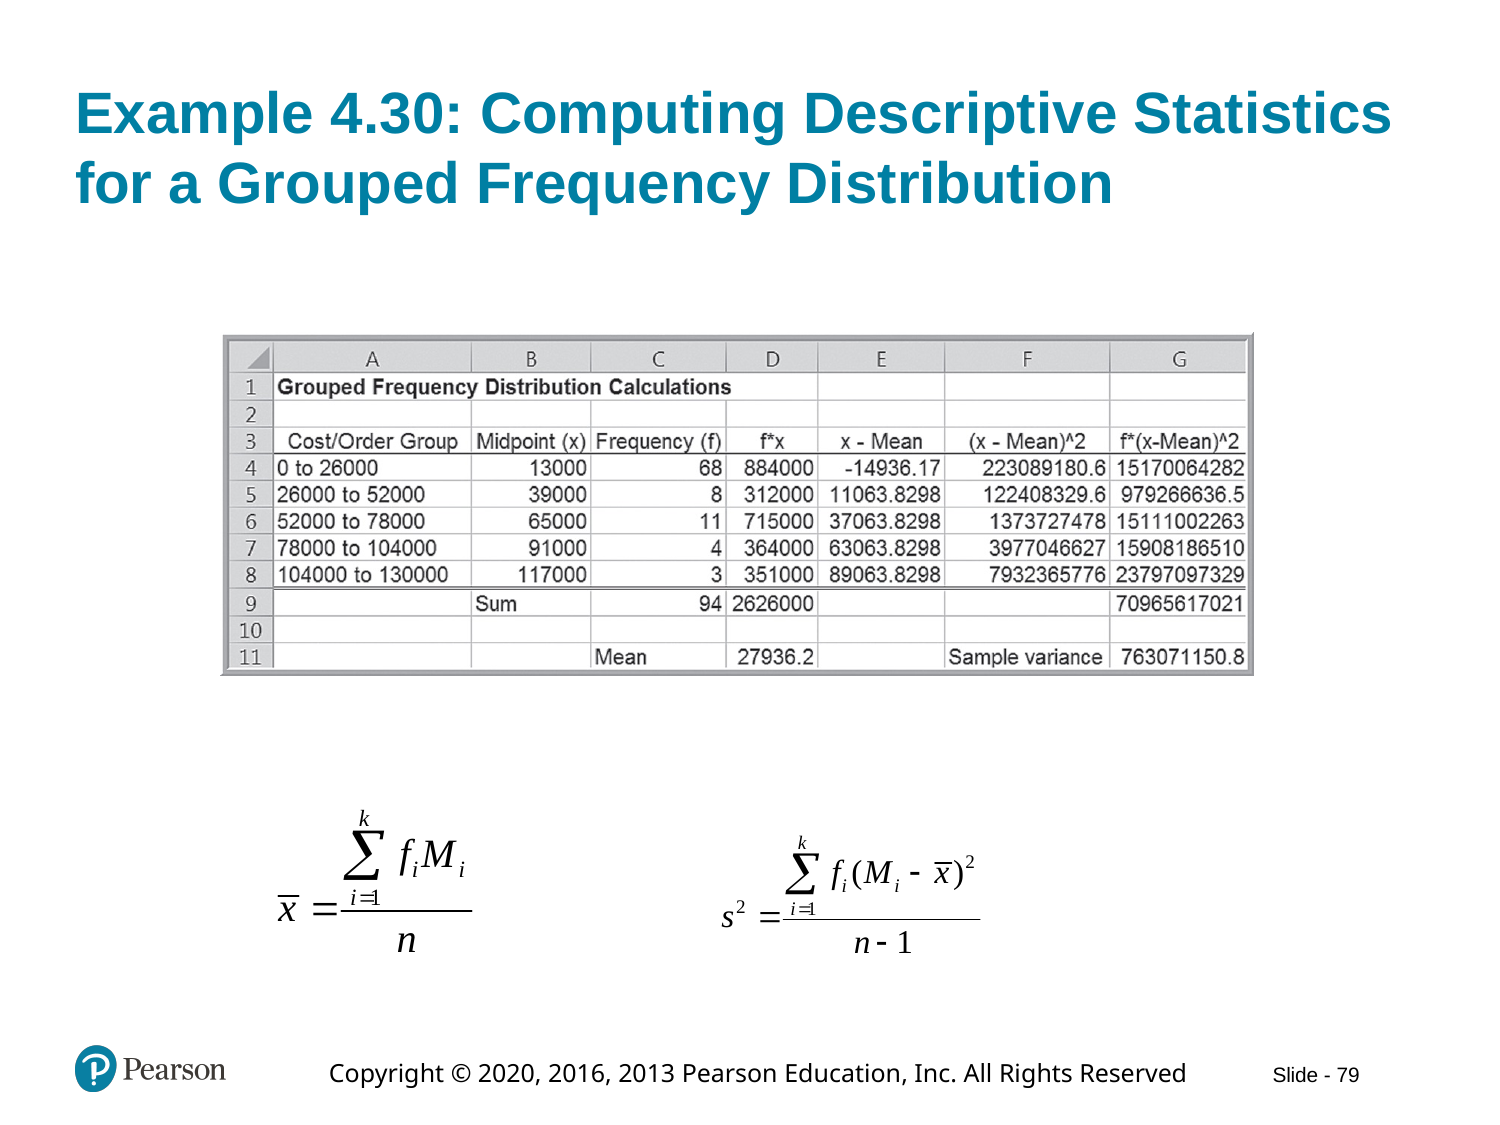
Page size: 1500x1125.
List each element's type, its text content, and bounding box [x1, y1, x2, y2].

picture [75, 1078, 86, 1092]
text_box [269, 799, 533, 962]
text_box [715, 827, 1002, 962]
picture [101, 1045, 226, 1092]
picture [75, 1045, 90, 1061]
picture [219, 332, 1255, 676]
title Example 4.30: Computing Descriptive Statistics for a Grouped Frequency Distribution [75, 35, 1425, 216]
picture [83, 1054, 109, 1079]
